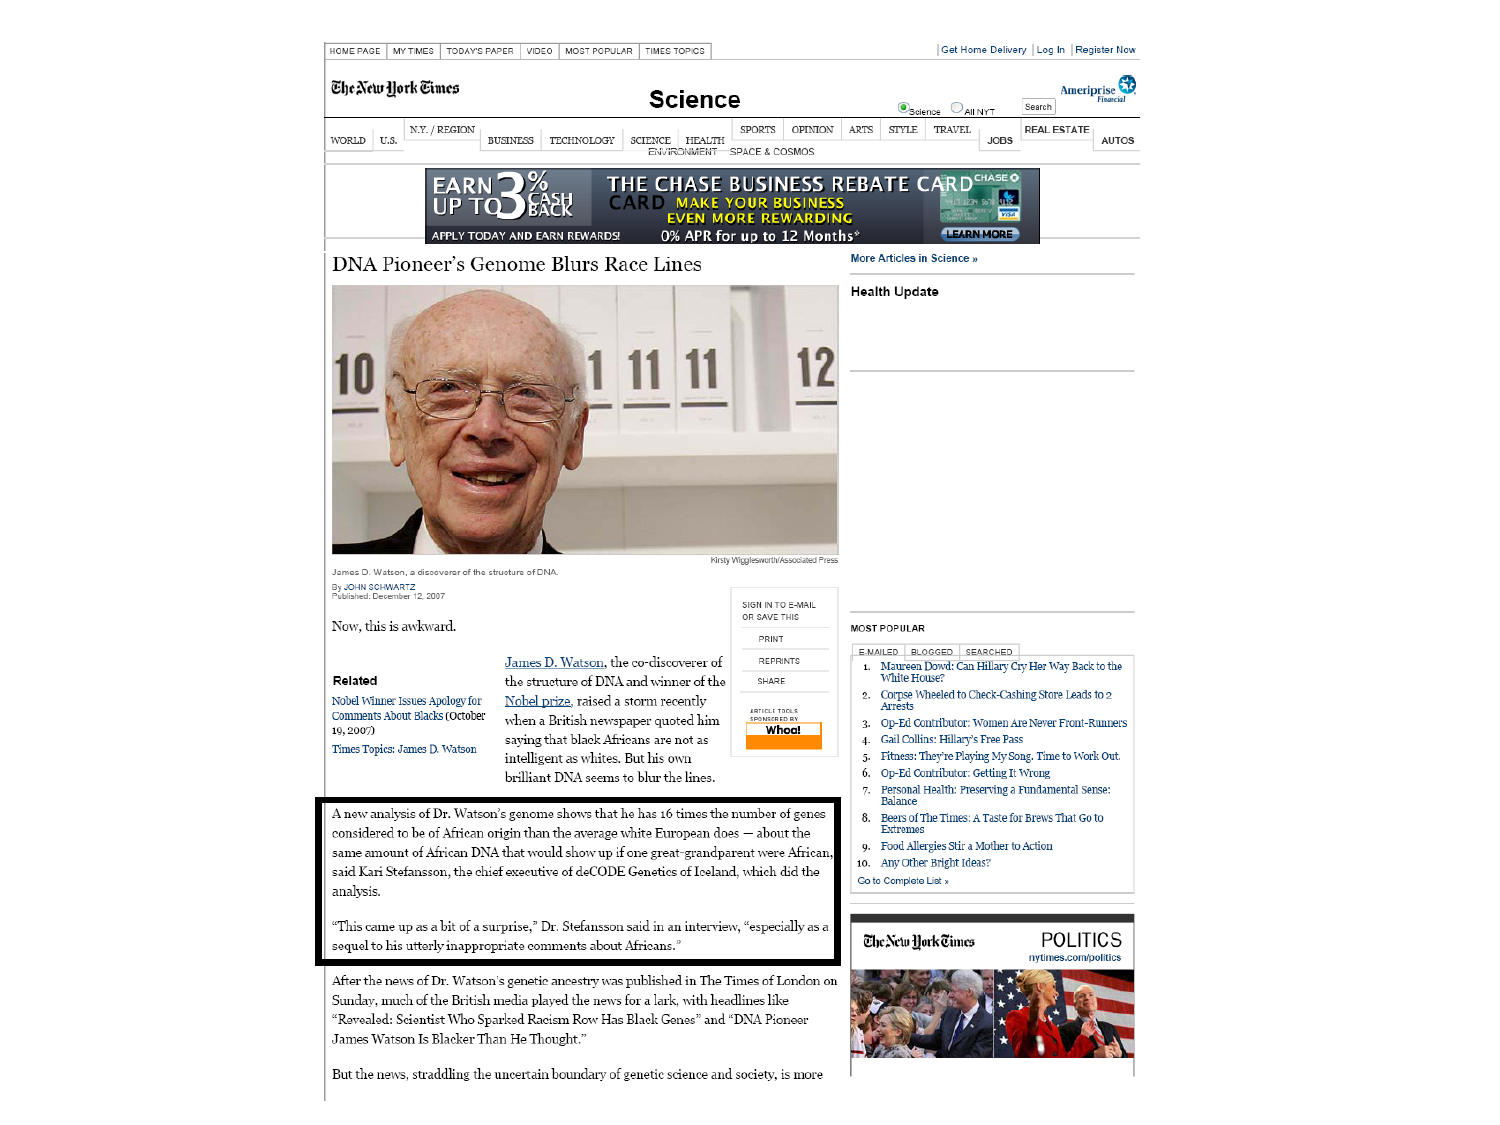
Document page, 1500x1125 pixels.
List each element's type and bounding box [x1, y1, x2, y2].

picture [318, 37, 1141, 1101]
